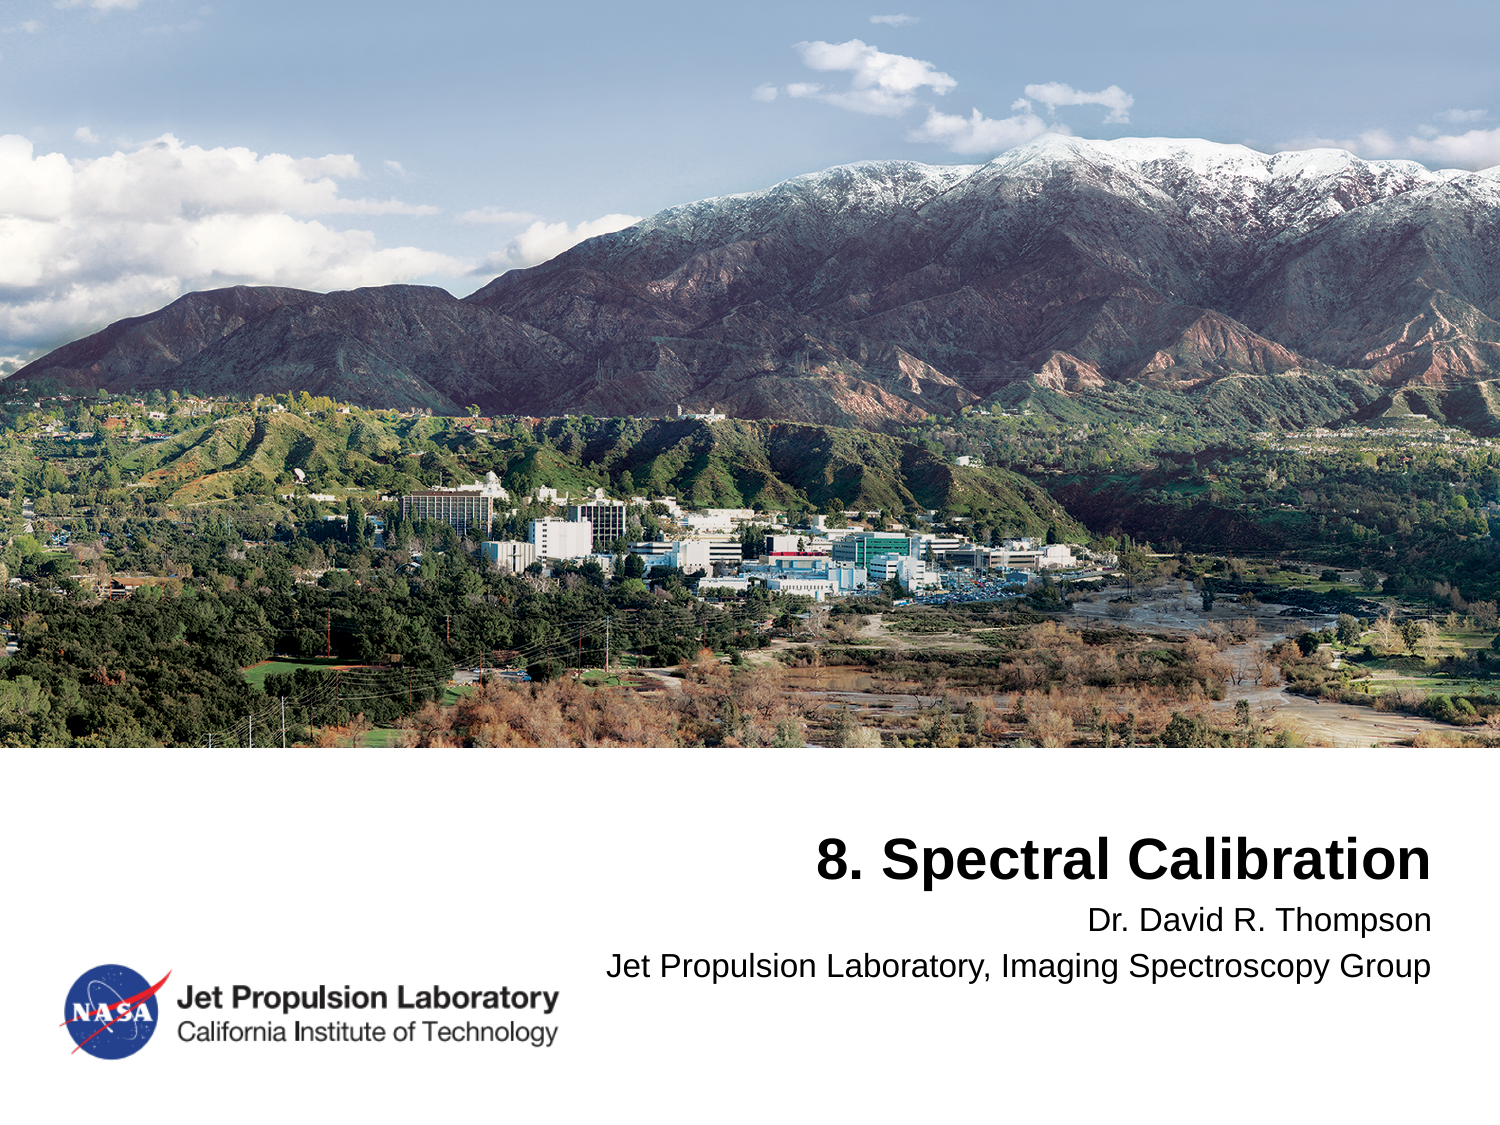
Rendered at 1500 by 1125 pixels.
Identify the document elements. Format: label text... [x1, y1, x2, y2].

picture [45, 952, 569, 1070]
picture [0, 0, 1500, 749]
text_box 8. Spectral Calibration Dr. David R. Thompson Jet Propulsion Laboratory, Imaging Spectroscopy Group [46, 813, 1448, 1086]
